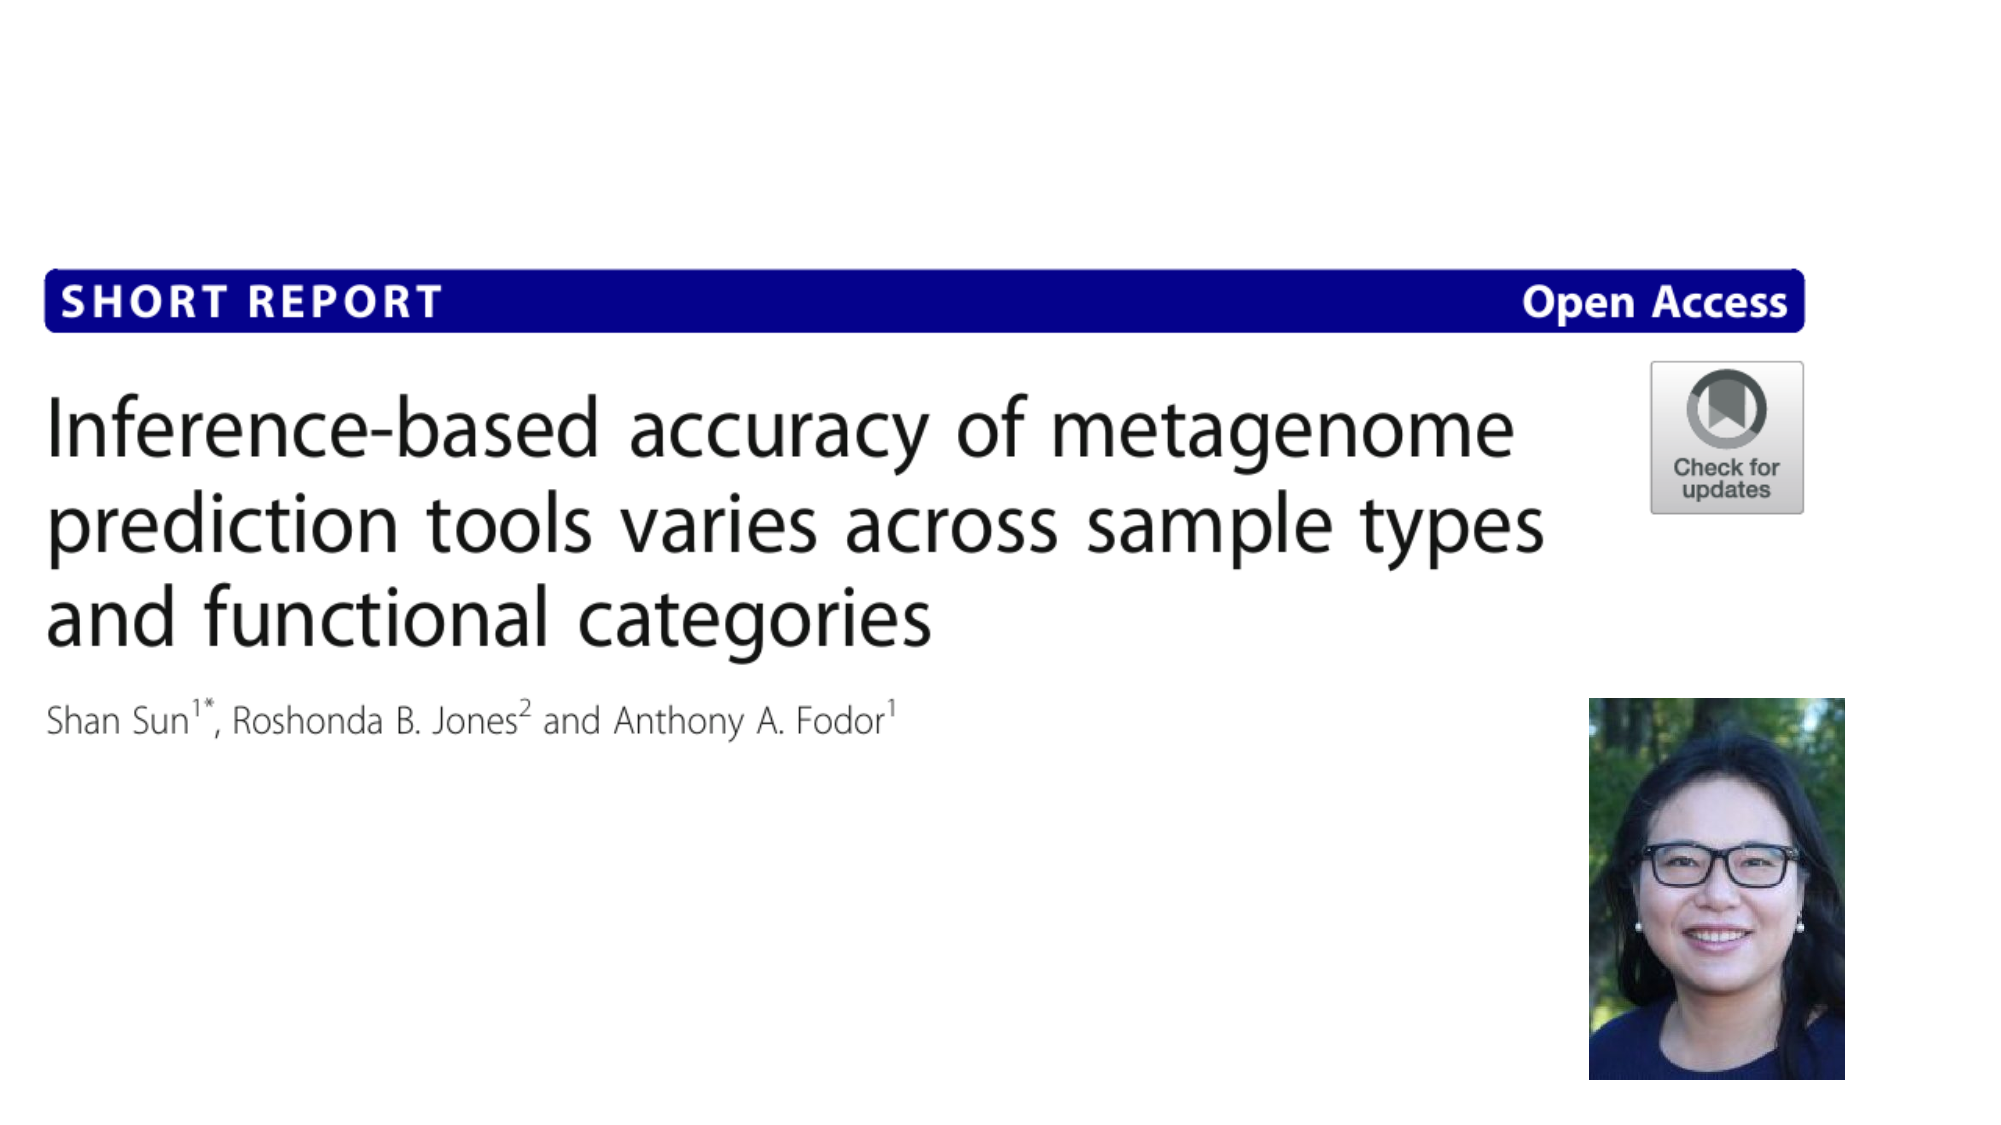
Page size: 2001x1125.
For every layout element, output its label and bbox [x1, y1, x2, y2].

picture [19, 247, 1981, 1081]
